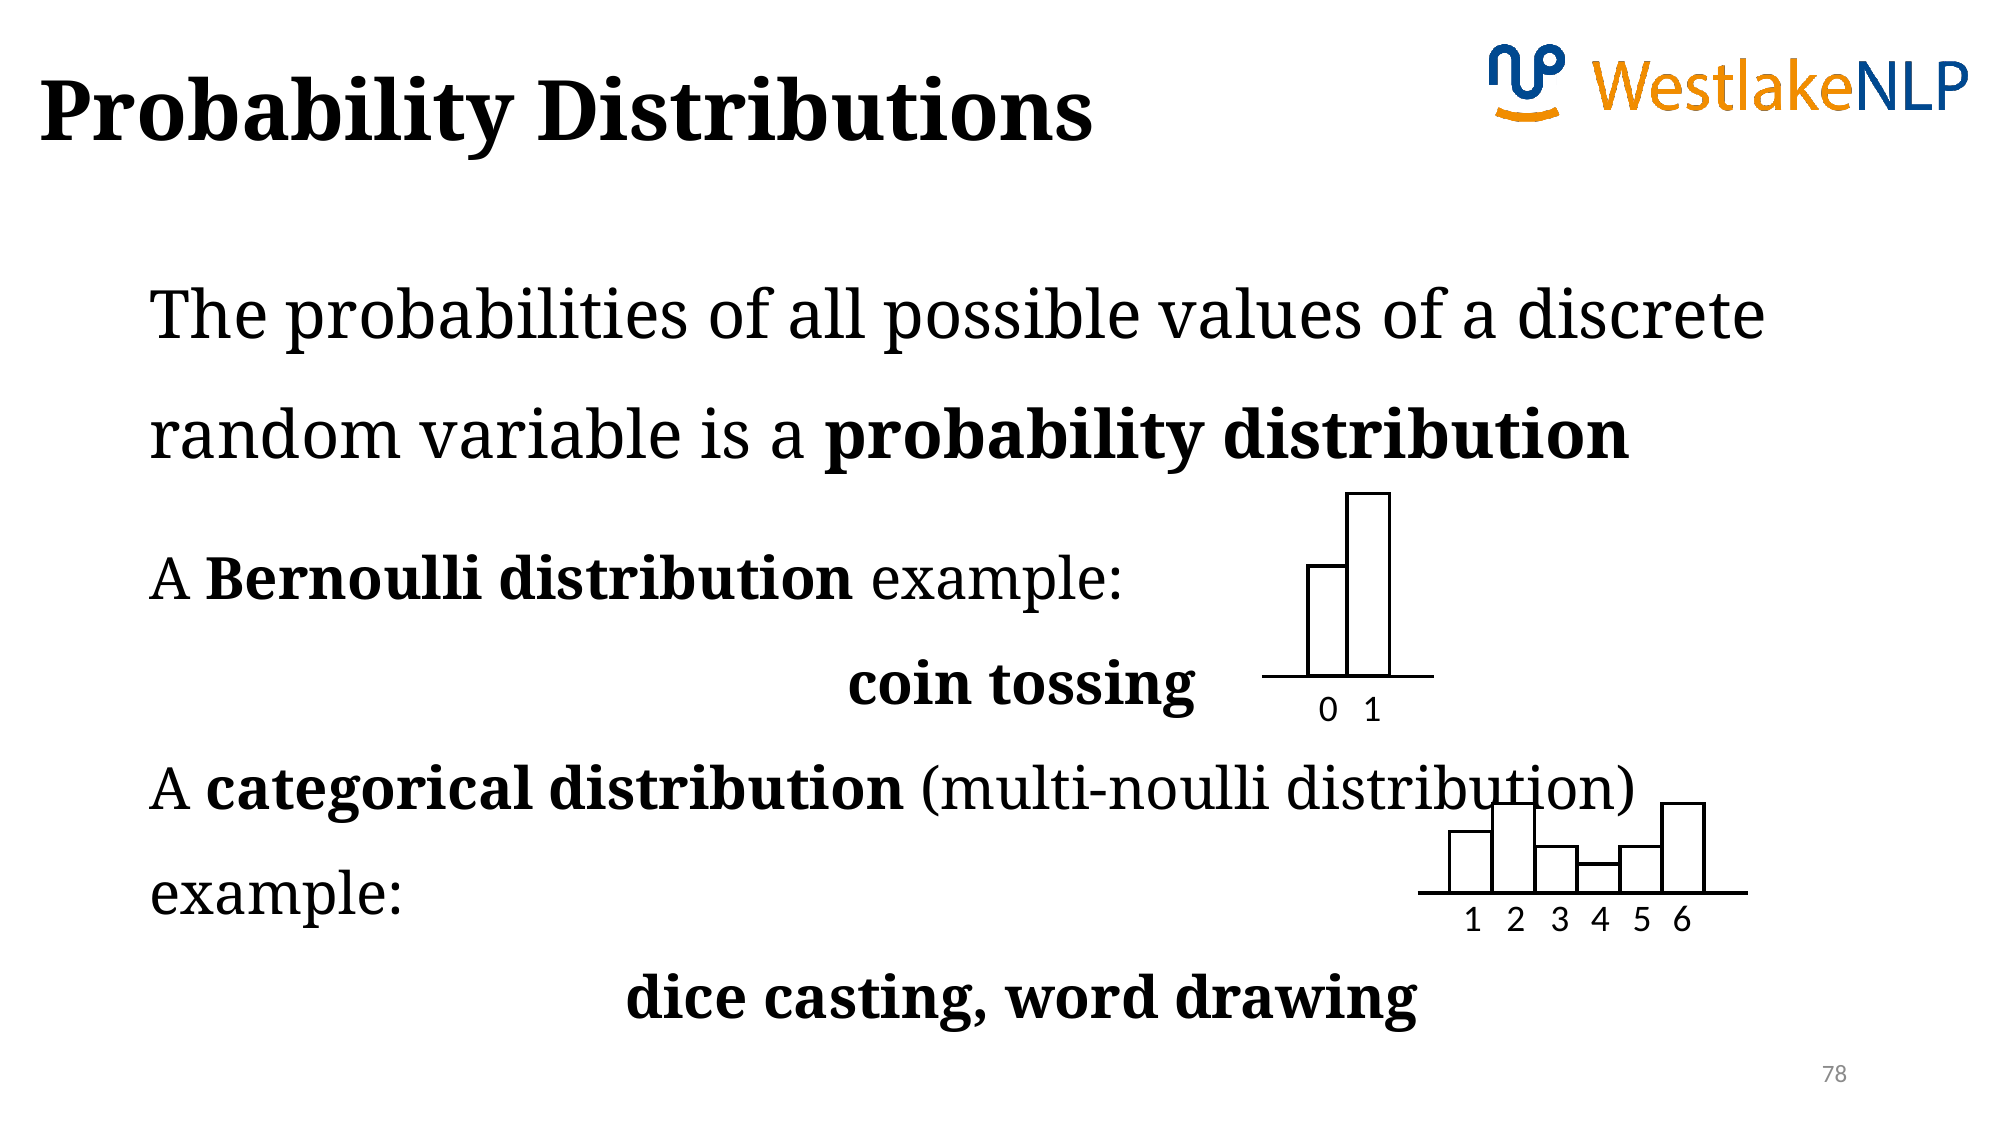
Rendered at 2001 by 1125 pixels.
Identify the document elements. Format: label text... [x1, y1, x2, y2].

picture [1459, 0, 2000, 170]
text_box Probability Distributions [25, 49, 1112, 164]
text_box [134, 225, 1909, 947]
slide_number 78 [1412, 1042, 1863, 1103]
